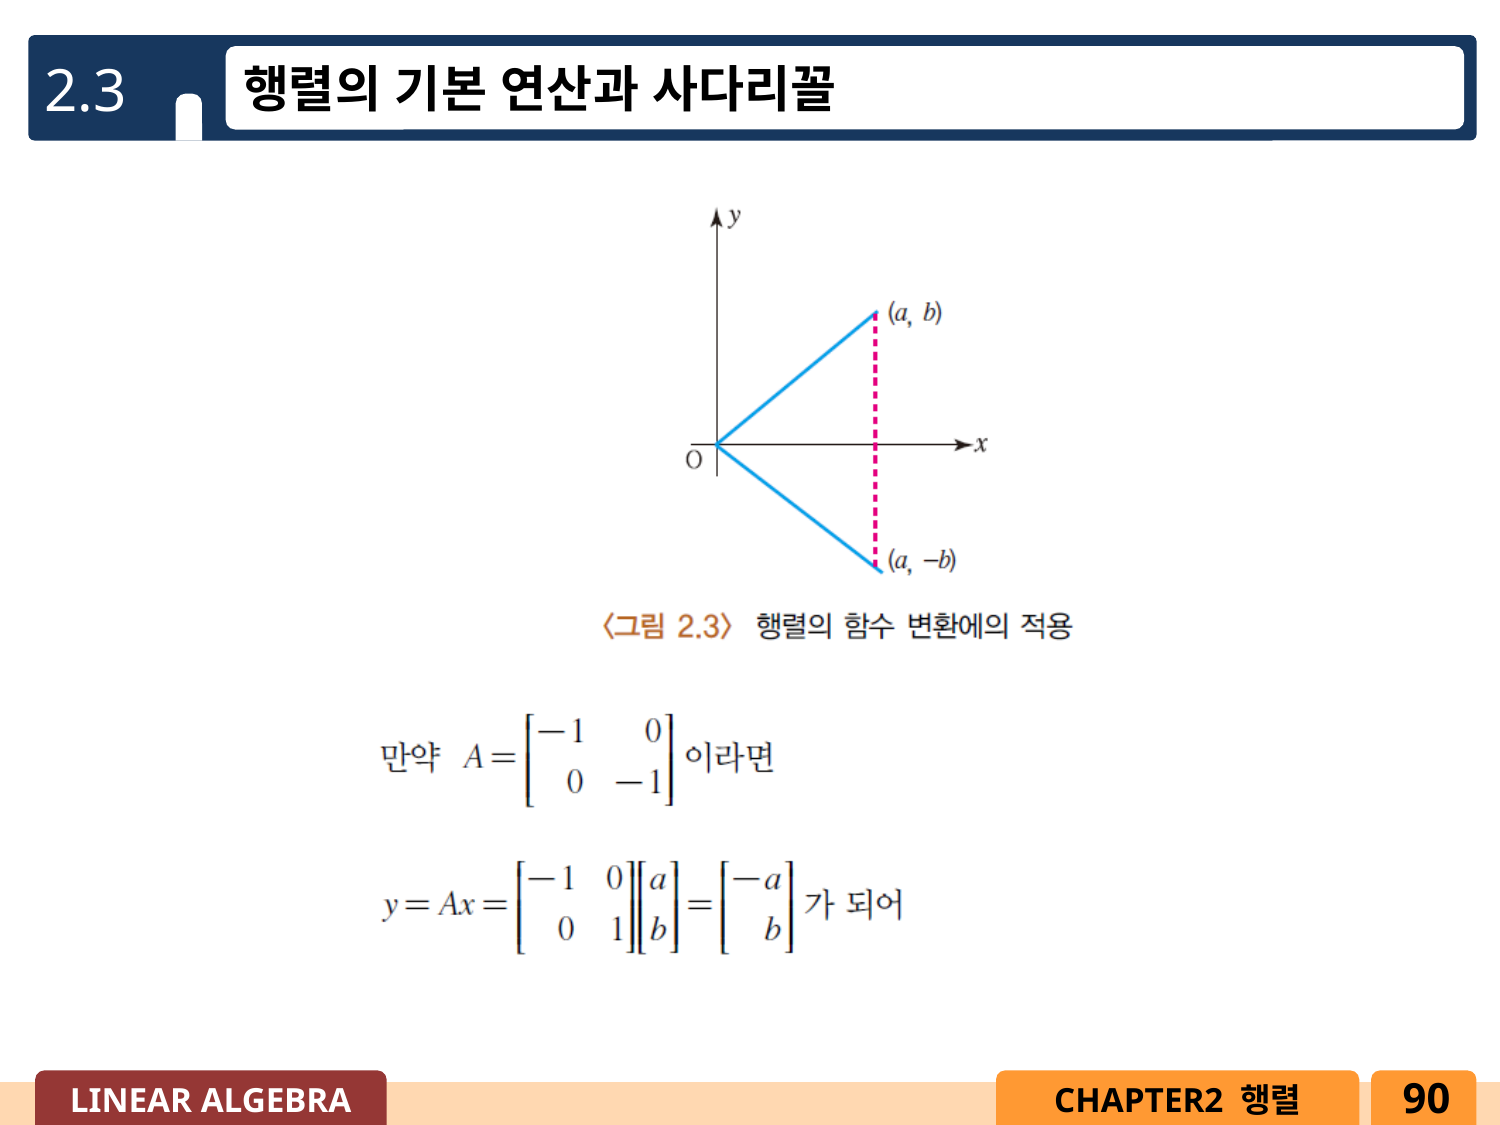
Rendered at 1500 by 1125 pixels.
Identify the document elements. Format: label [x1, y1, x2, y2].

text_box [28, 34, 1477, 141]
text_box [0, 1070, 1500, 1125]
picture [327, 188, 1098, 973]
